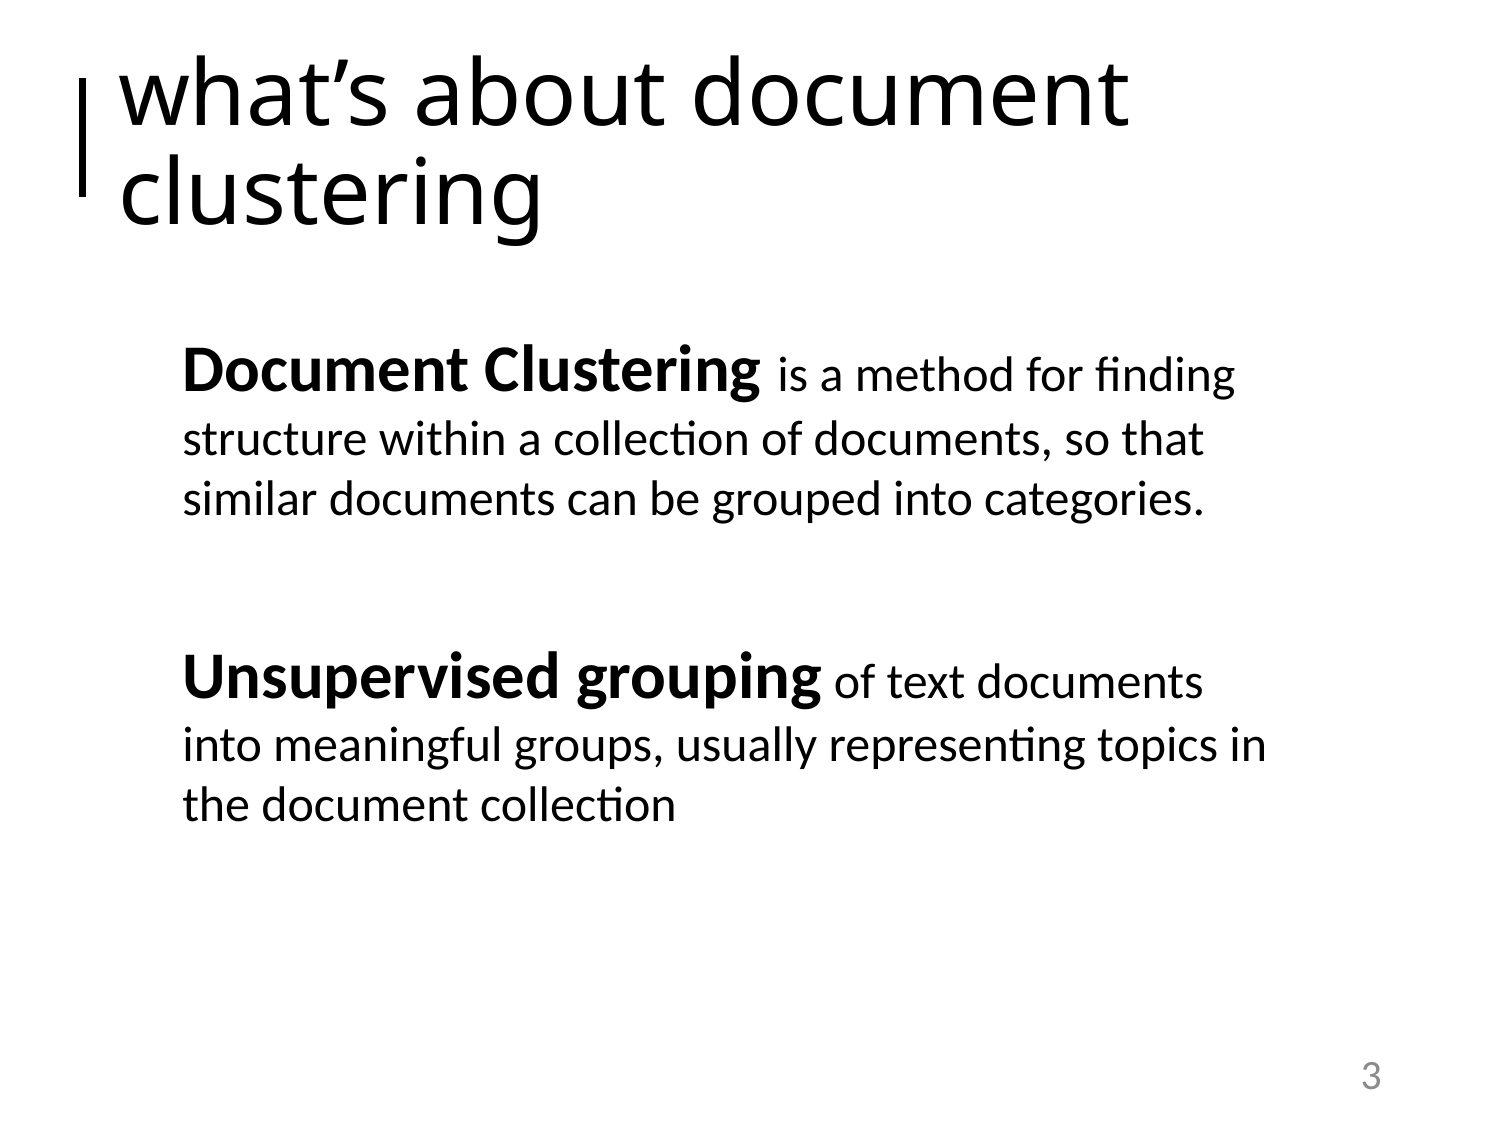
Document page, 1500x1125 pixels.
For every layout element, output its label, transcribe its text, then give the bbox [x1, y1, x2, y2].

text_box Unsupervised grouping of text documents into meaningful groups, usually representing topics in the document collection [167, 624, 1299, 839]
text_box Document Clustering is a method for finding structure within a collection of documents, so that similar documents can be grouped into categories. [167, 317, 1299, 533]
slide_number 3 [1059, 1042, 1397, 1103]
title what’s about document clustering [103, 67, 1397, 223]
